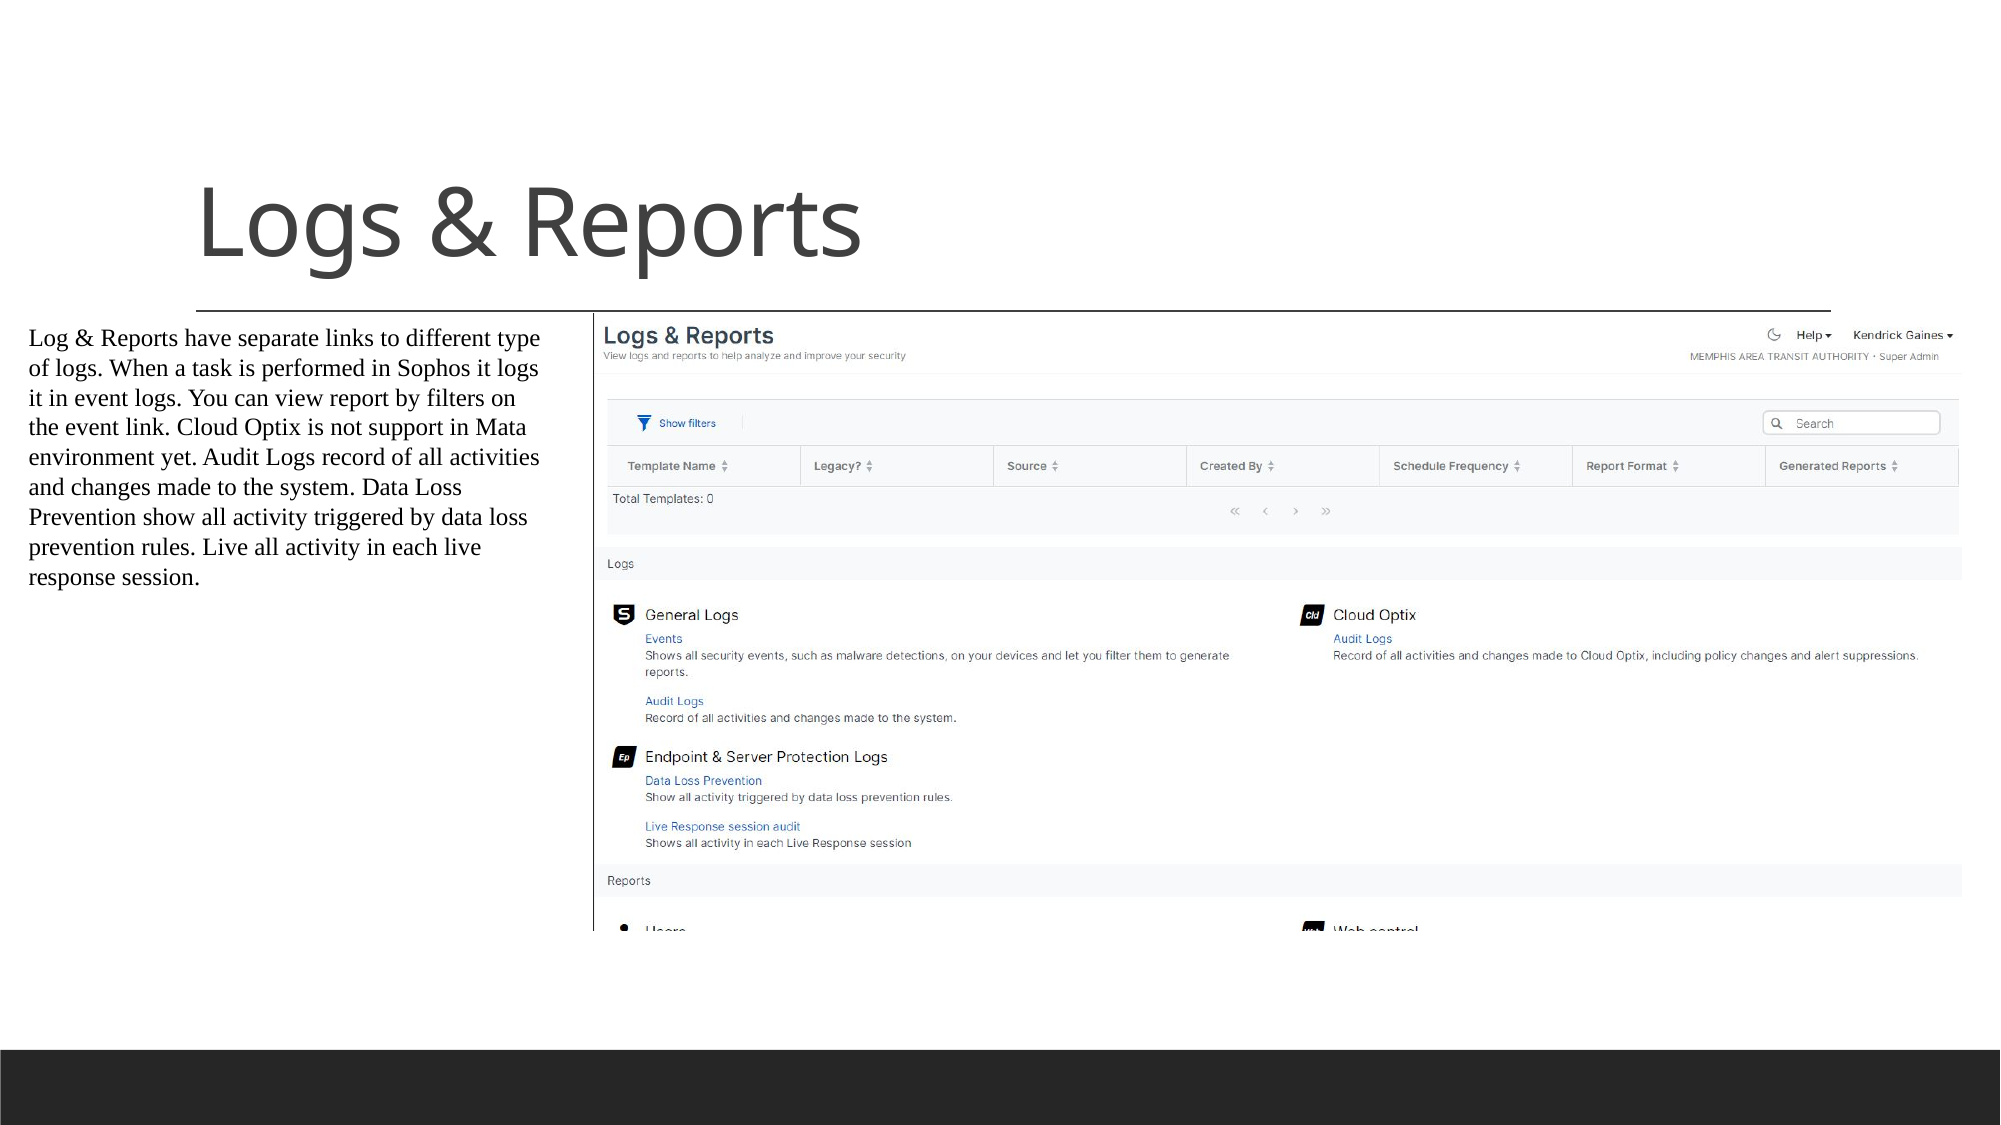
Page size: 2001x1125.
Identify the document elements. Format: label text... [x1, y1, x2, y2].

text_box Log & Reports have separate links to different type of logs. When a task is performed in Sophos it logs it in event logs. You can view report by filters on the event link. Cloud Optix is not support in Mata environment yet. Audit Logs record of all activities and changes made to the system. Data Loss Prevention show all activity triggered by data loss prevention rules. Live all activity in each live response session. [13, 313, 568, 598]
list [592, 313, 1963, 932]
title Logs & Reports [180, 47, 1830, 285]
